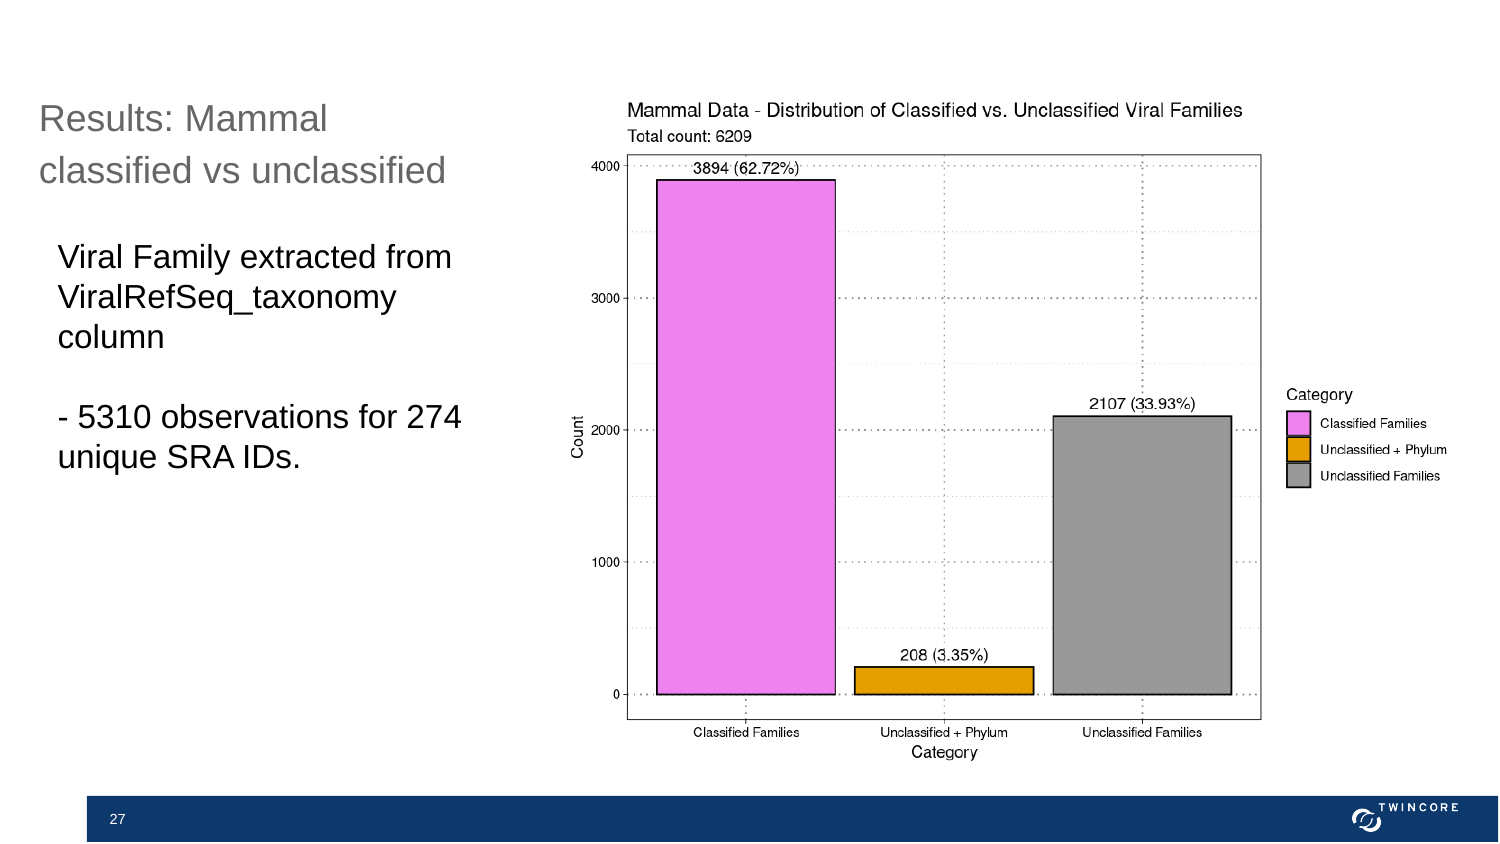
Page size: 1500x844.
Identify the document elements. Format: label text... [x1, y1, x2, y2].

picture [1352, 803, 1458, 832]
picture [562, 93, 1463, 769]
text_box Viral Family extracted from ViralRefSeq_taxonomy column - 5310 observations for 274 unique SRA IDs. [42, 228, 529, 483]
